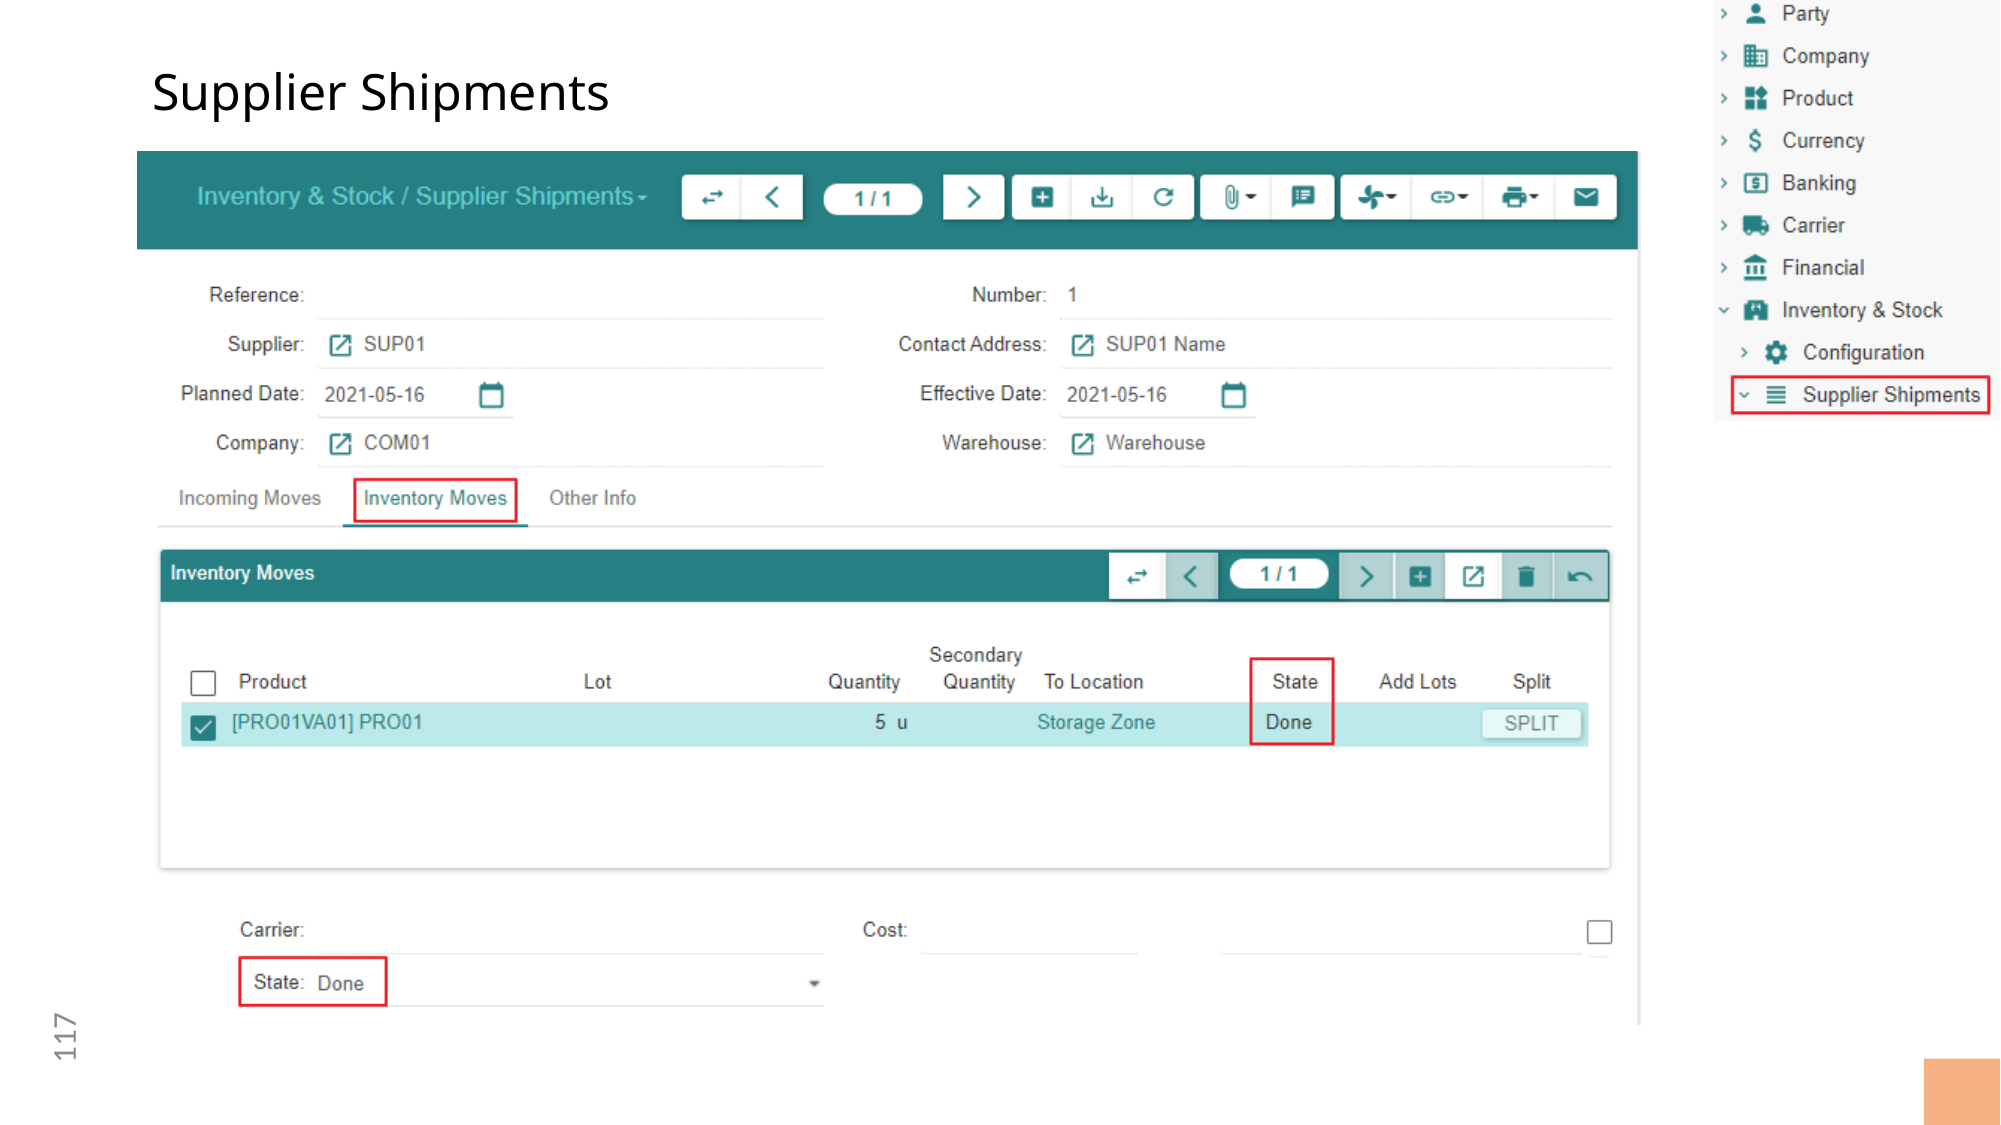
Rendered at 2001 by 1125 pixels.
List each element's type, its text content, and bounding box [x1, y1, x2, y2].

picture [1713, 0, 2000, 421]
text_box [1923, 1058, 2000, 1125]
slide_number 117 [32, 969, 93, 1108]
title Supplier Shipments [137, 59, 1713, 136]
picture [137, 151, 1641, 1025]
